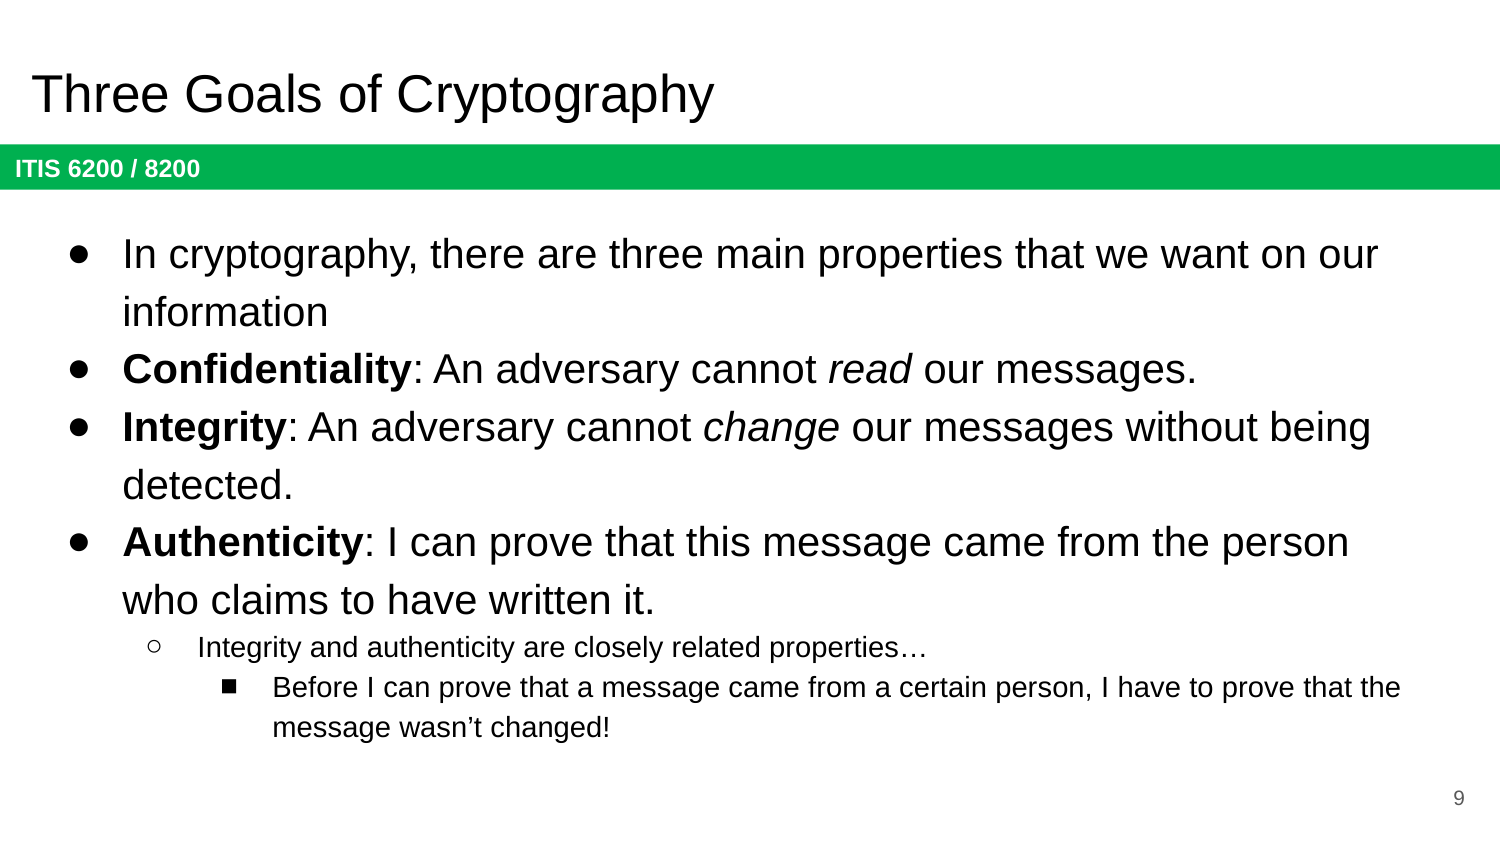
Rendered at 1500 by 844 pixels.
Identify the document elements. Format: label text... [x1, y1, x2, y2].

list In cryptography, there are three main properties that we want on our information Confidentiality: An adversary cannot read our messages. Integrity: An adversary cannot change our messages without being detected. Authenticity: I can prove that this message came from the person who claims to have written it. Integrity and authenticity are closely related properties… Before I can prove that a message came from a certain person, I have to prove that the message wasn’t changed! [32, 204, 1431, 823]
title Three Goals of Cryptography [16, 44, 1415, 139]
slide_number 9 [1389, 764, 1480, 830]
